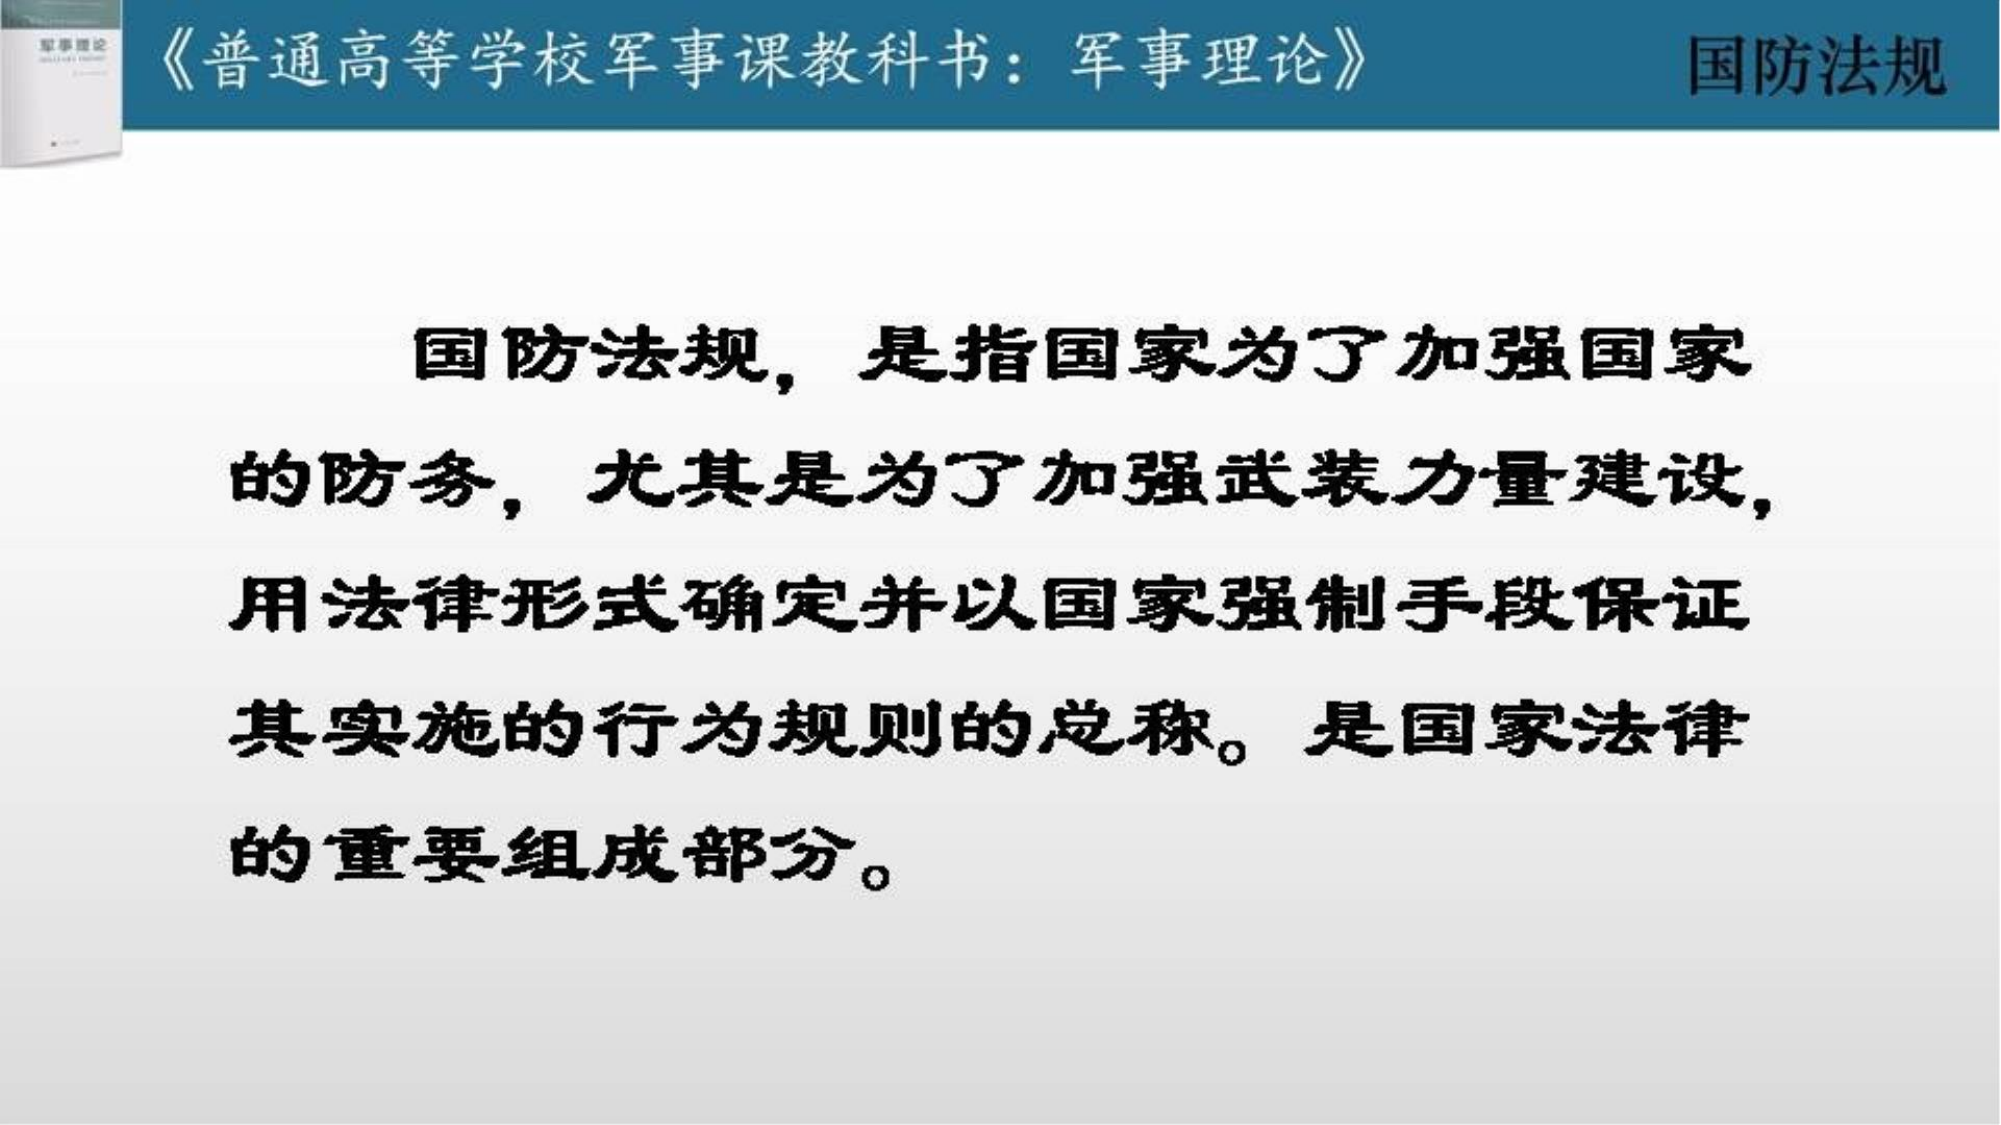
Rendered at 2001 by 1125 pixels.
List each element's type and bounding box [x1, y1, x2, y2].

text_box [0, 0, 2000, 1125]
